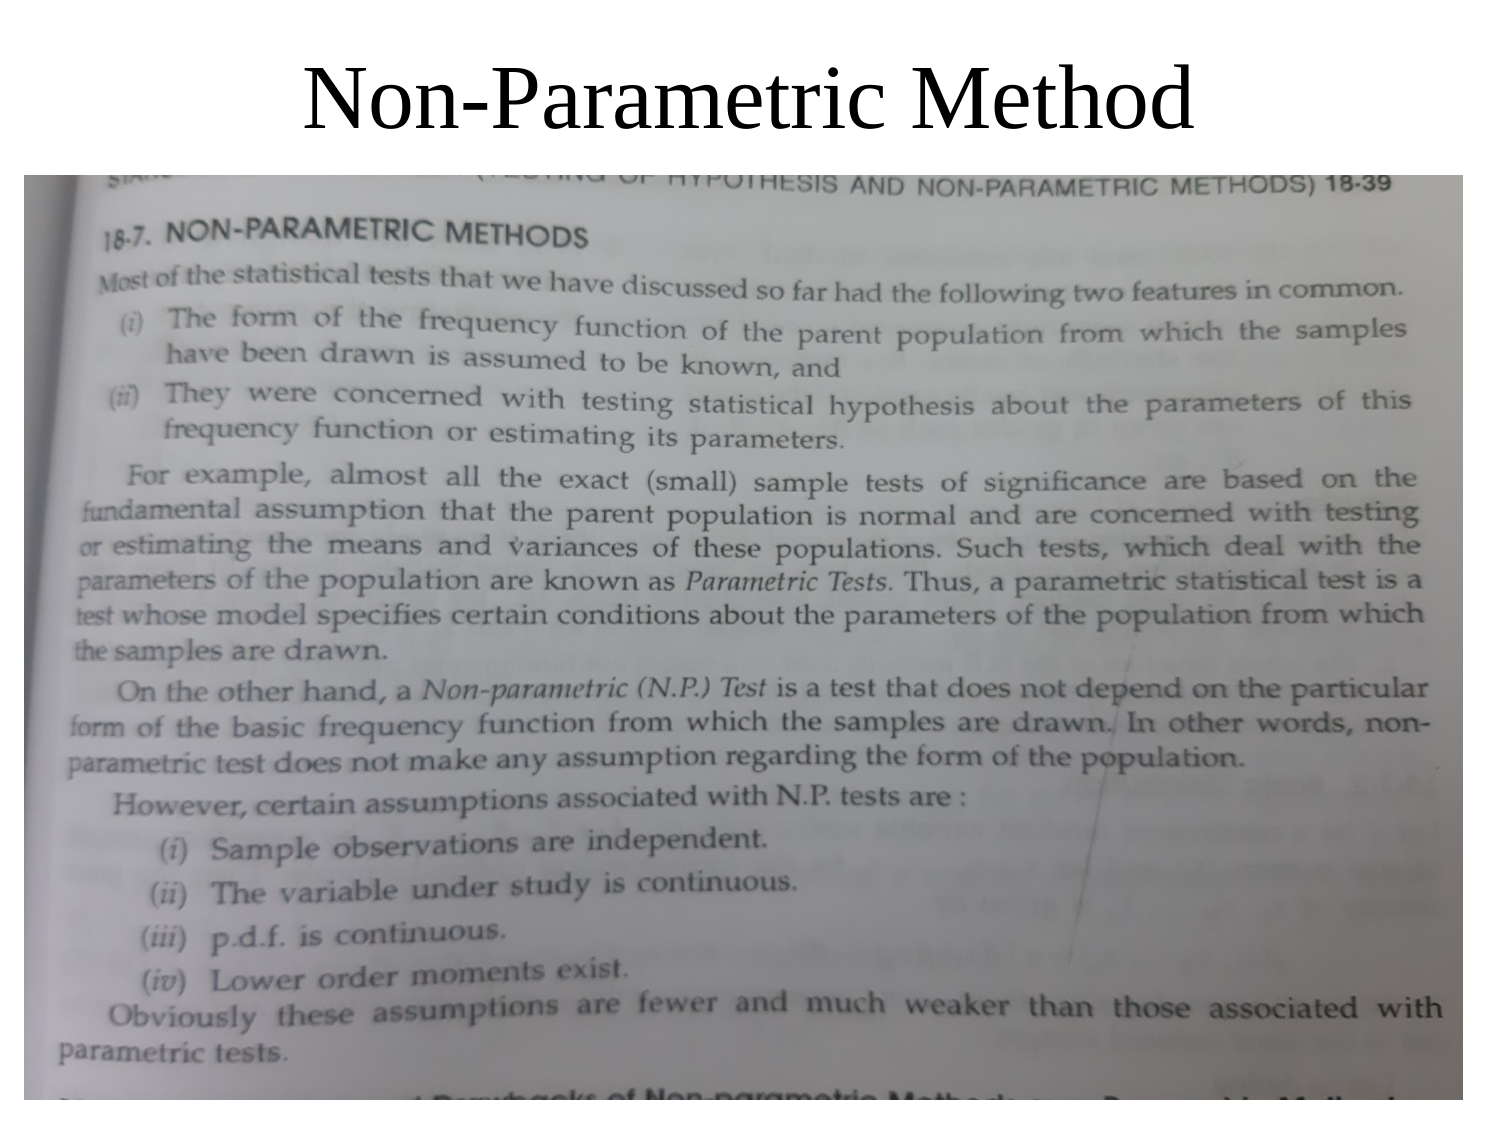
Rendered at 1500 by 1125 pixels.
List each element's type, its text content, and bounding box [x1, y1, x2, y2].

title Non-Parametric Method [75, 0, 1425, 173]
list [24, 175, 1463, 1101]
